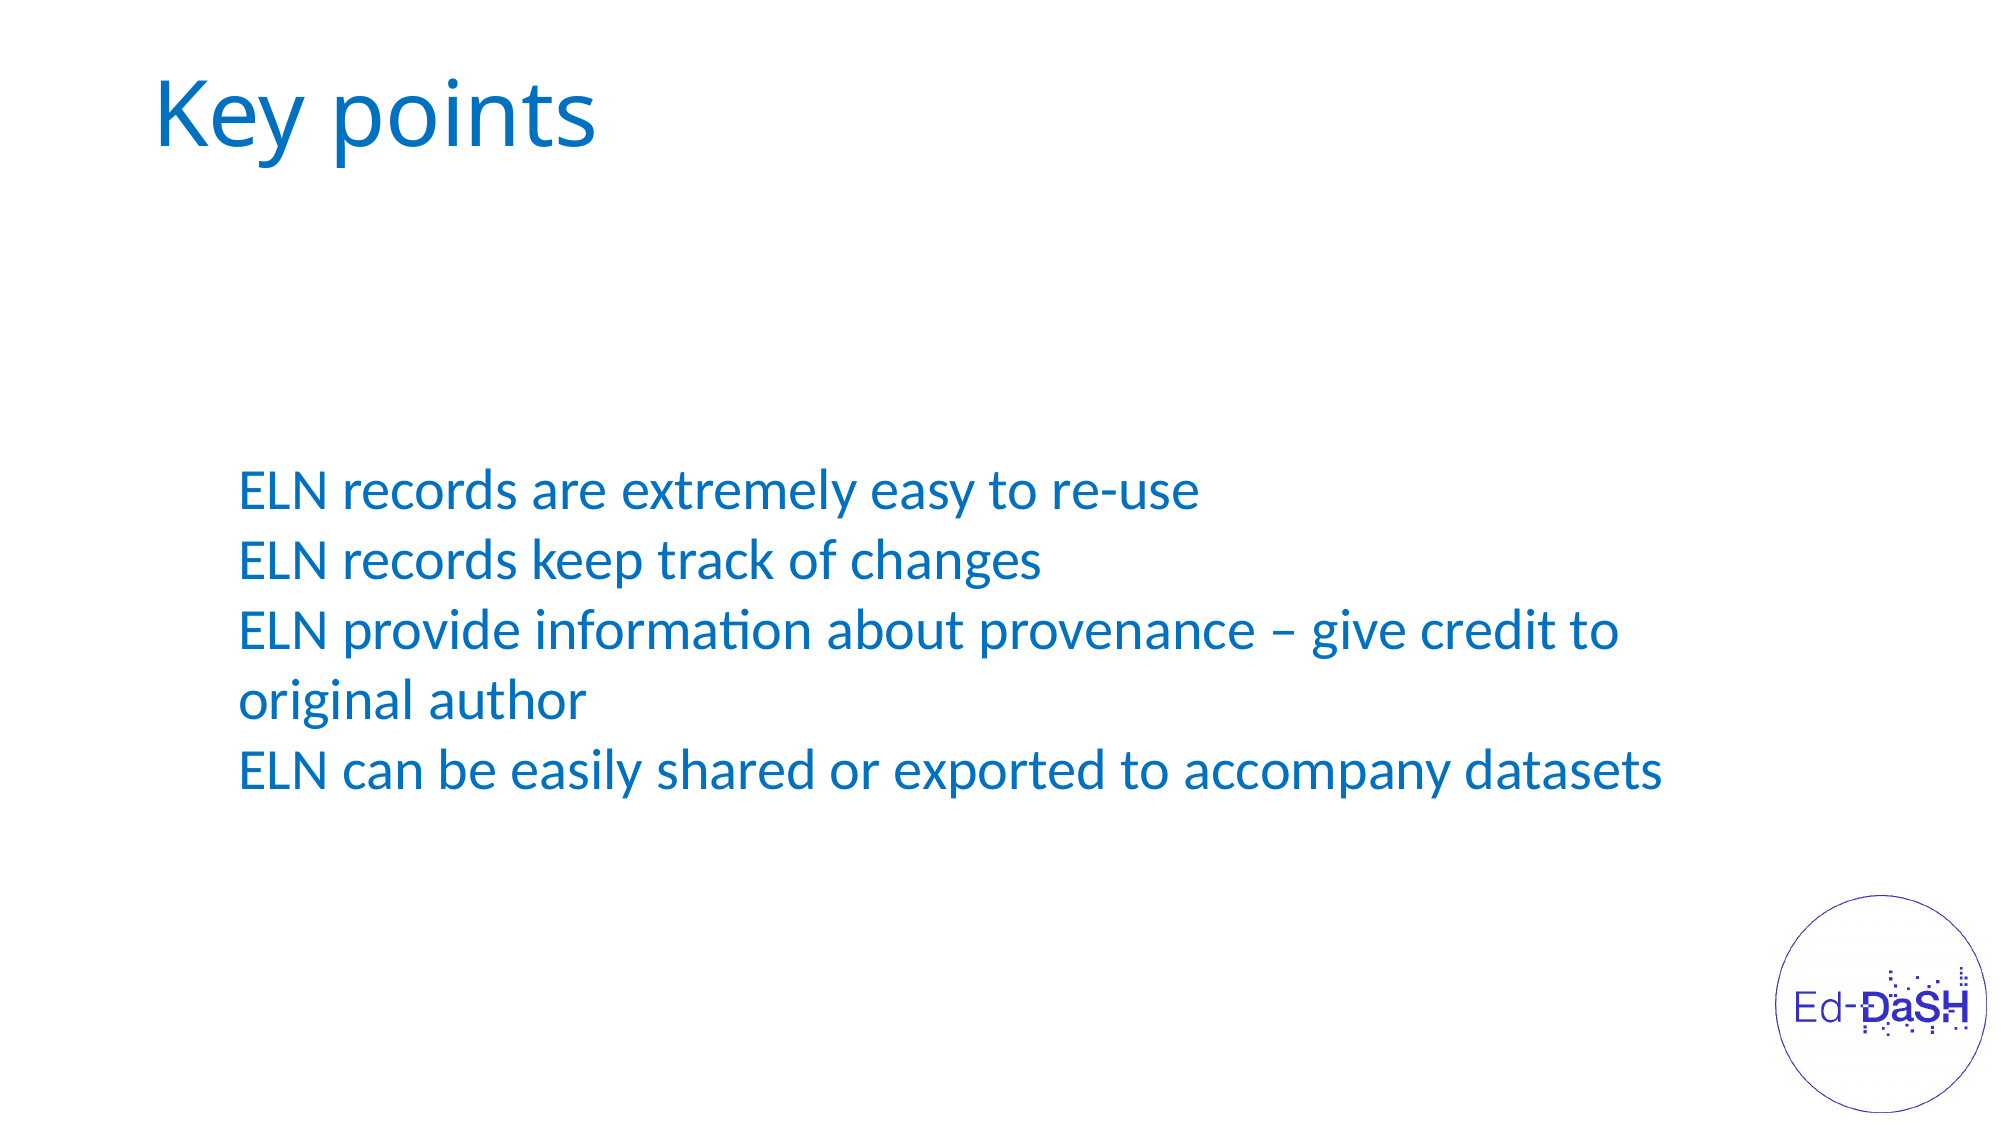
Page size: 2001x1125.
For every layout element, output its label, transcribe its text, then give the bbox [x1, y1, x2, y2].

text_box Key points [137, 59, 1863, 278]
picture [1775, 895, 1987, 1113]
text_box ELN records are extremely easy to re-use ELN records keep track of changes ELN provide information about provenance – give credit to original author ELN can be easily shared or exported to accompany datasets [223, 304, 1777, 879]
